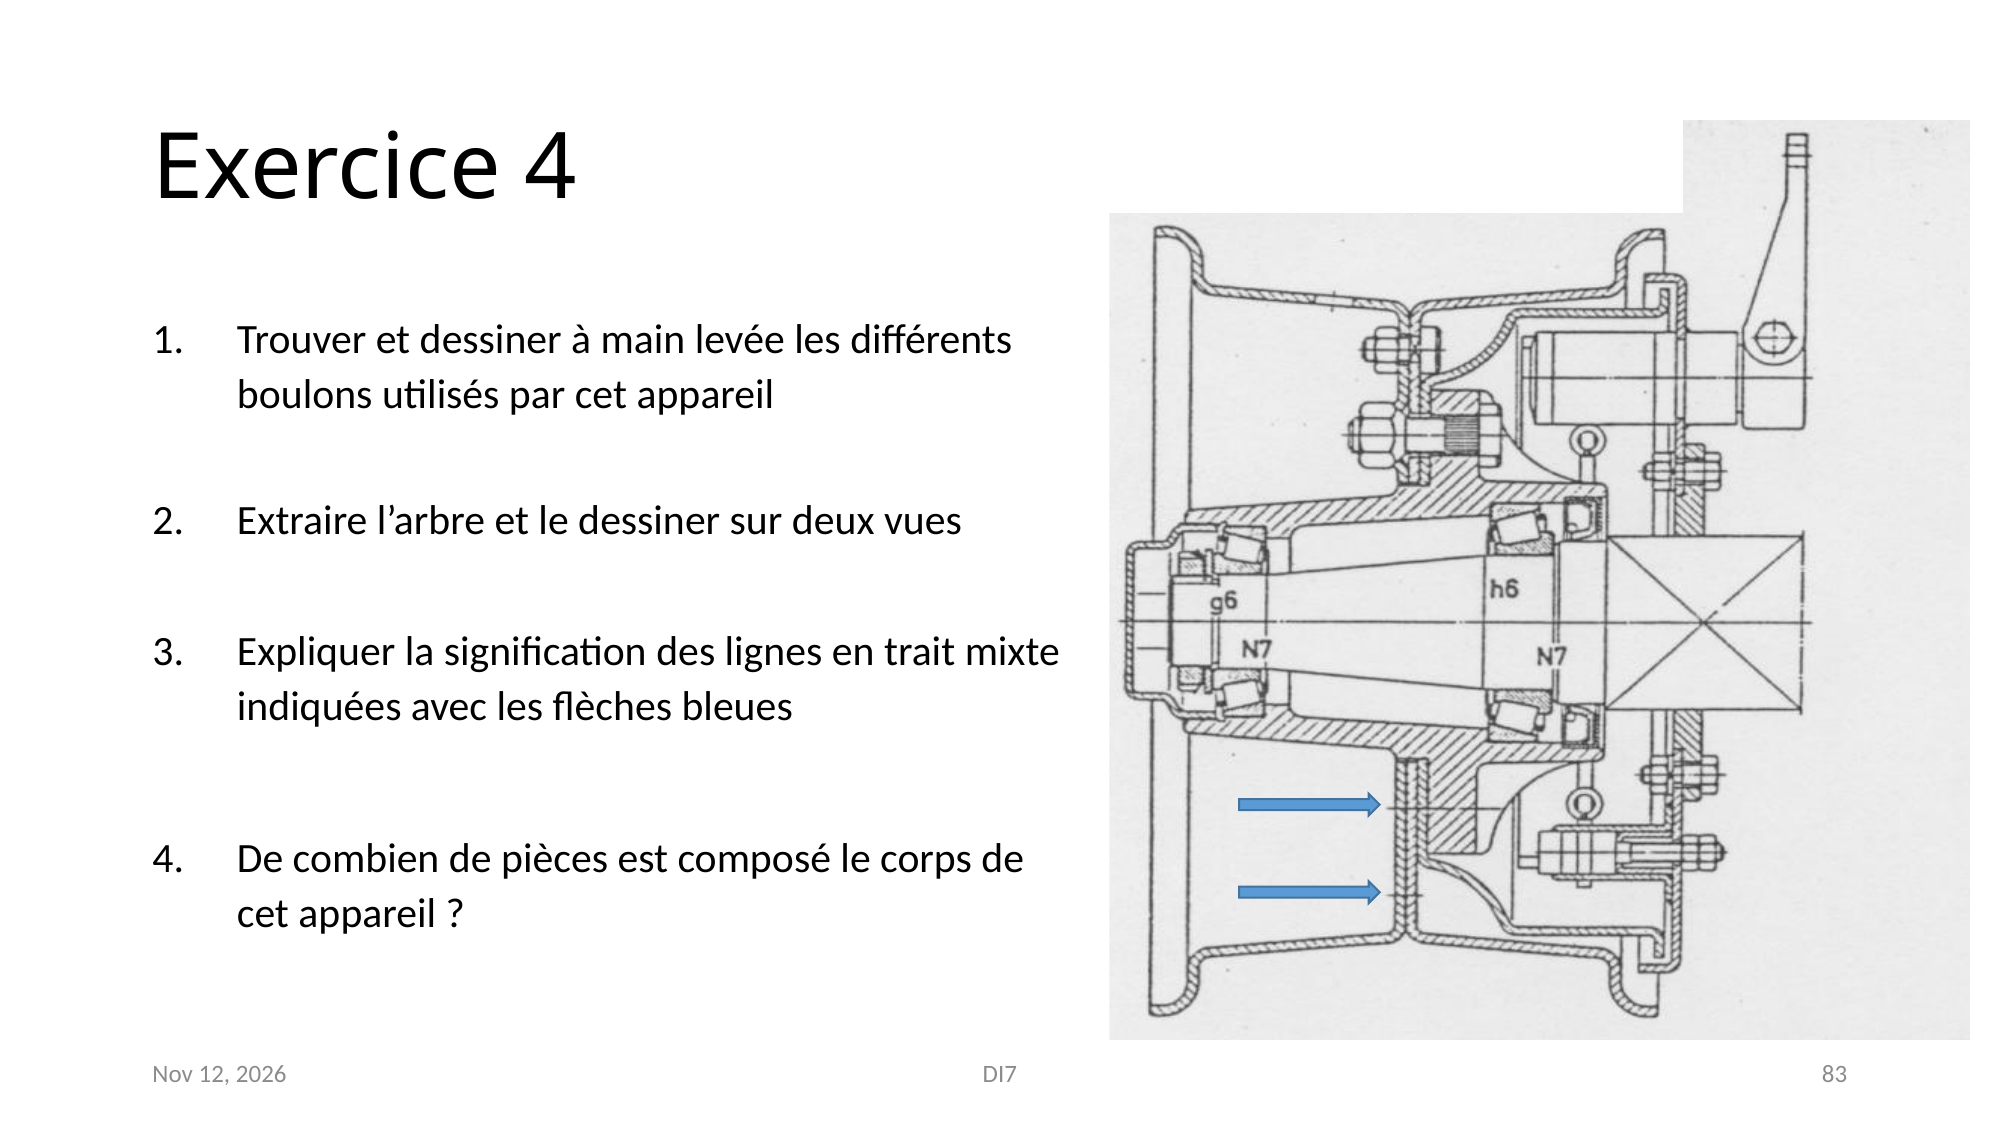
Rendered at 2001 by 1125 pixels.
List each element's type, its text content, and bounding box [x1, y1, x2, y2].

list Trouver et dessiner à main levée les différents boulons utilisés par cet appareil Extraire l’arbre et le dessiner sur deux vues Expliquer la signification des lignes en trait mixte indiquées avec les flèches bleues De combien de pièces est composé le corps de cet appareil ? [137, 299, 1101, 1014]
slide_number 83 [1412, 1042, 1863, 1103]
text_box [1109, 120, 1970, 1039]
title Exercice 4 [137, 59, 1863, 278]
slide_number Nov-18 [137, 1042, 588, 1103]
footer DI7 [662, 1042, 1338, 1103]
